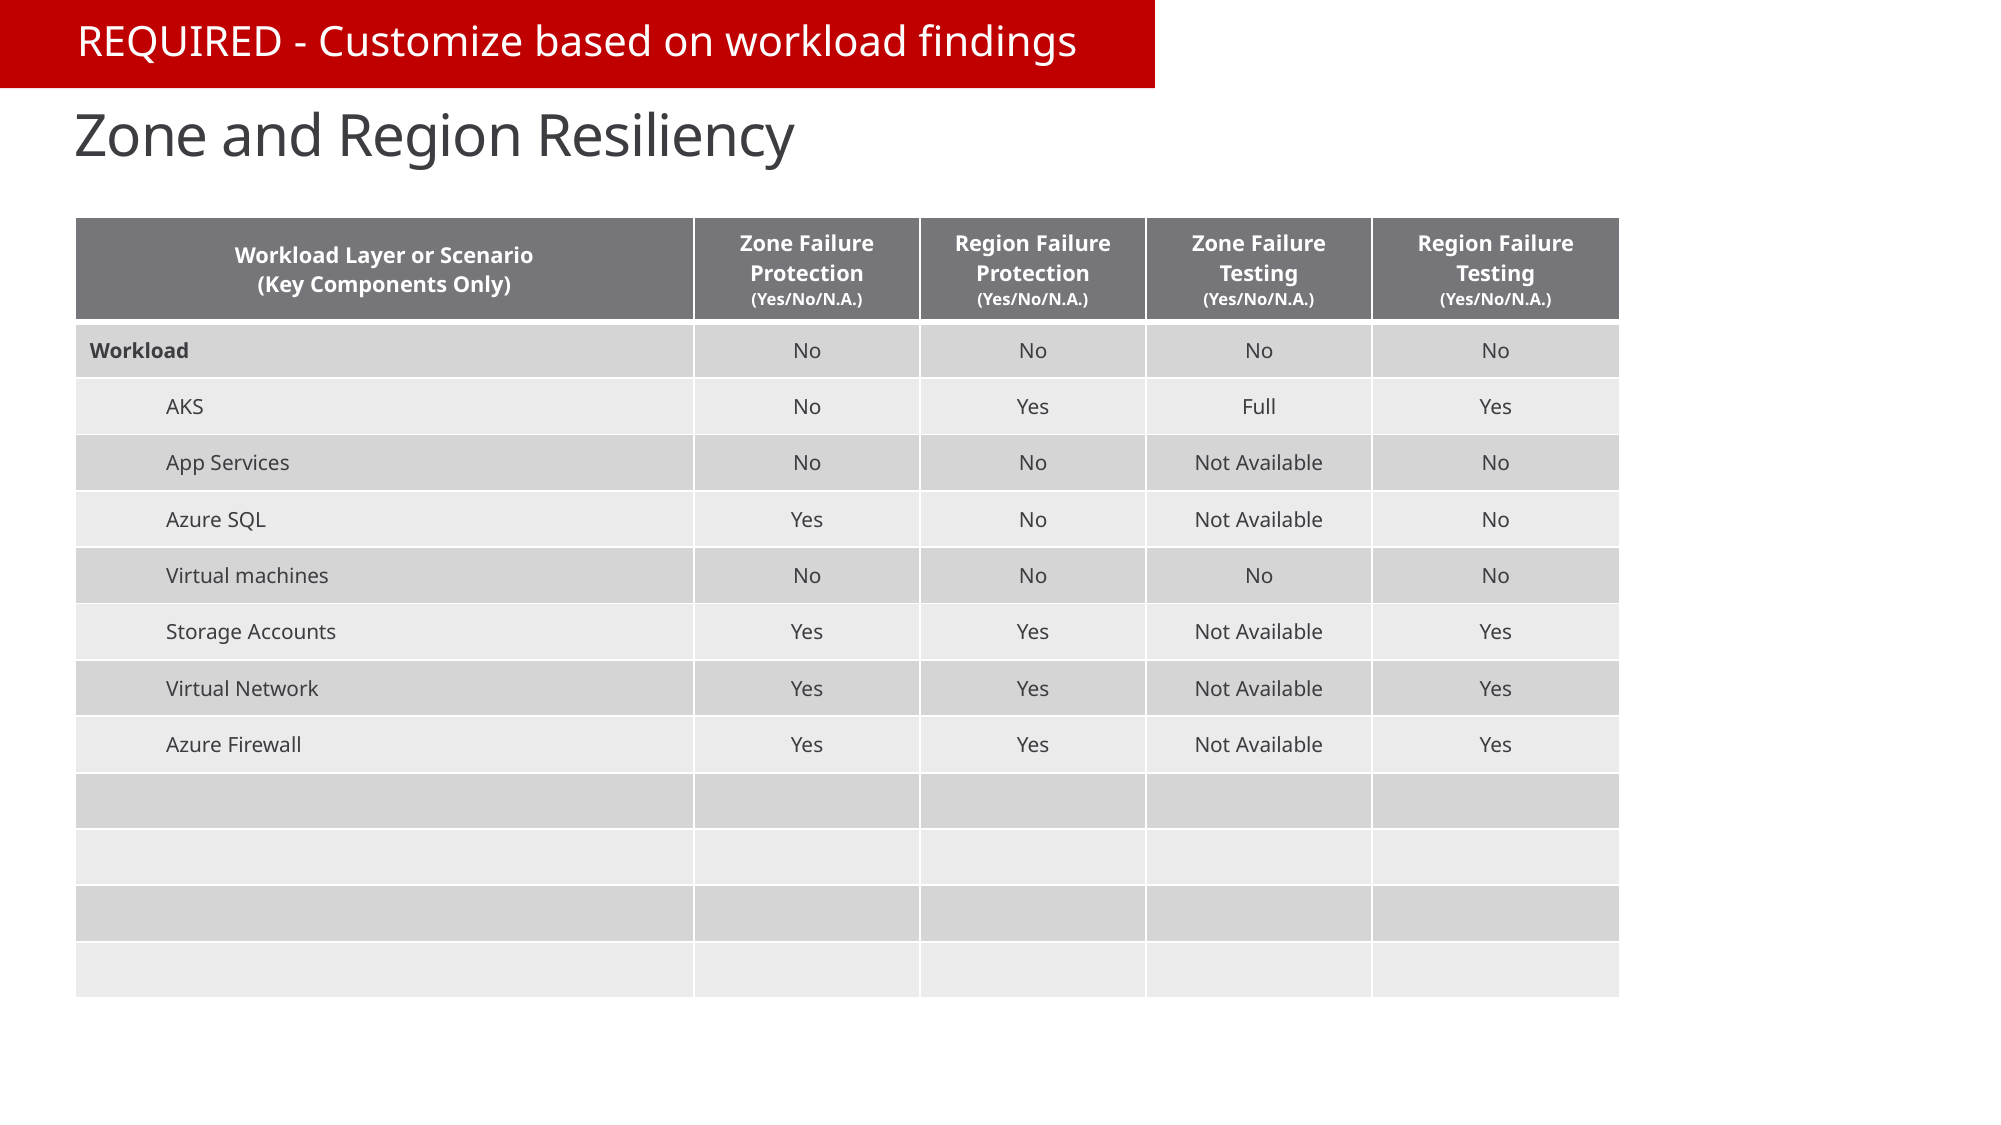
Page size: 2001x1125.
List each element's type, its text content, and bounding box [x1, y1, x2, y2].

table_cell Not Available [1147, 661, 1371, 715]
table_cell Not Available [1147, 717, 1371, 772]
table_header Region Failure Testing (Yes/No/N.A.) [1373, 218, 1619, 319]
table_cell [921, 830, 1145, 884]
table_cell Storage Accounts [76, 604, 693, 659]
table_cell Yes [921, 604, 1145, 659]
table_cell [1373, 830, 1619, 884]
table_cell No [695, 379, 919, 434]
table_cell No [1147, 325, 1371, 377]
table_cell No [1373, 325, 1619, 377]
table_cell Workload [76, 325, 693, 377]
table_cell [1373, 943, 1619, 997]
table_cell [695, 830, 919, 884]
table_cell [1147, 943, 1371, 997]
table_cell No [1373, 435, 1619, 490]
table_cell [1373, 886, 1619, 941]
table_header Workload Layer or Scenario (Key Components Only) [76, 218, 693, 319]
table_cell Azure Firewall [76, 717, 693, 772]
table_cell [1373, 774, 1619, 828]
table_cell Yes [1373, 379, 1619, 434]
table_cell Yes [1373, 717, 1619, 772]
table_cell App Services [76, 435, 693, 490]
table_cell No [921, 325, 1145, 377]
table_cell No [1373, 548, 1619, 603]
table_cell [76, 774, 693, 828]
table_header Region Failure Protection (Yes/No/N.A.) [921, 218, 1145, 319]
table_cell No [695, 325, 919, 377]
table_cell Not Available [1147, 604, 1371, 659]
title Zone and Region Resiliency [74, 101, 1930, 170]
table_cell [1147, 886, 1371, 941]
table_cell Full [1147, 379, 1371, 434]
text_box REQUIRED - Customize based on workload findings [0, 0, 1155, 89]
table_cell [1147, 774, 1371, 828]
table_cell [76, 943, 693, 997]
table_cell Azure SQL [76, 492, 693, 546]
table_header Zone Failure Testing (Yes/No/N.A.) [1147, 218, 1371, 319]
table_cell Yes [695, 661, 919, 715]
table_cell [1147, 830, 1371, 884]
table_cell Not Available [1147, 435, 1371, 490]
table_cell No [695, 548, 919, 603]
table_cell [76, 886, 693, 941]
table_cell [76, 830, 693, 884]
table_cell [695, 943, 919, 997]
table_cell Virtual Network [76, 661, 693, 715]
table_cell Not Available [1147, 492, 1371, 546]
table_cell Yes [695, 604, 919, 659]
table_cell [921, 886, 1145, 941]
table_cell No [921, 492, 1145, 546]
table_header Zone Failure Protection (Yes/No/N.A.) [695, 218, 919, 319]
table_cell Yes [1373, 661, 1619, 715]
table_cell Yes [1373, 604, 1619, 659]
table_cell [921, 943, 1145, 997]
table_cell AKS [76, 379, 693, 434]
table_cell [695, 774, 919, 828]
table_cell Yes [921, 661, 1145, 715]
table_cell Yes [921, 717, 1145, 772]
table_cell No [695, 435, 919, 490]
table_cell Yes [921, 379, 1145, 434]
table_cell Yes [695, 492, 919, 546]
table_cell Virtual machines [76, 548, 693, 603]
table_cell No [1147, 548, 1371, 603]
table_cell No [1373, 492, 1619, 546]
table_cell Yes [695, 717, 919, 772]
table_cell No [921, 435, 1145, 490]
table_cell No [921, 548, 1145, 603]
table_cell [695, 886, 919, 941]
table_cell [921, 774, 1145, 828]
